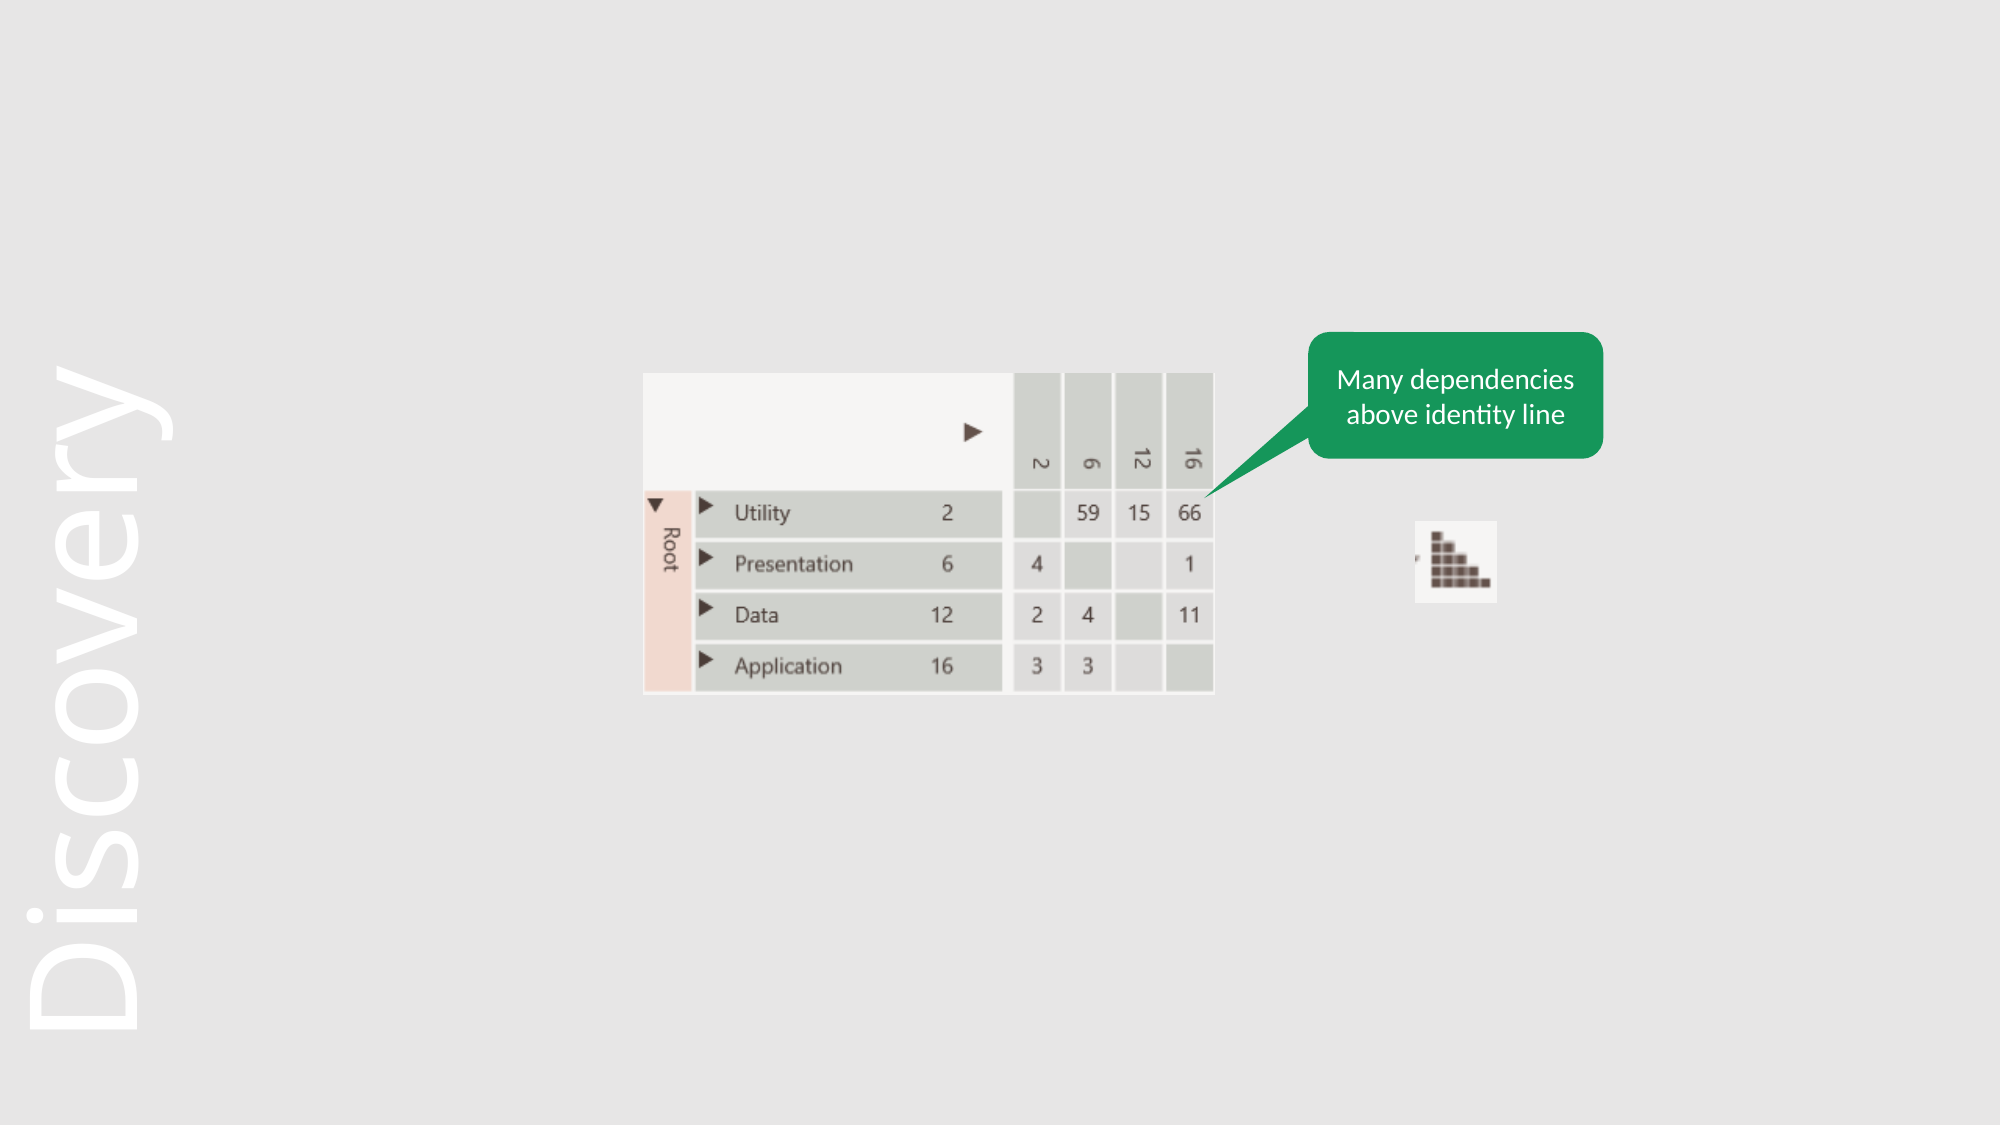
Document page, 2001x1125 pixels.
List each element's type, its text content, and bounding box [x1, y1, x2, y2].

picture [643, 373, 1215, 695]
picture [1415, 521, 1497, 604]
text_box Discovery [0, 0, 190, 1125]
text_box Many dependencies above identity line [1215, 331, 1604, 493]
